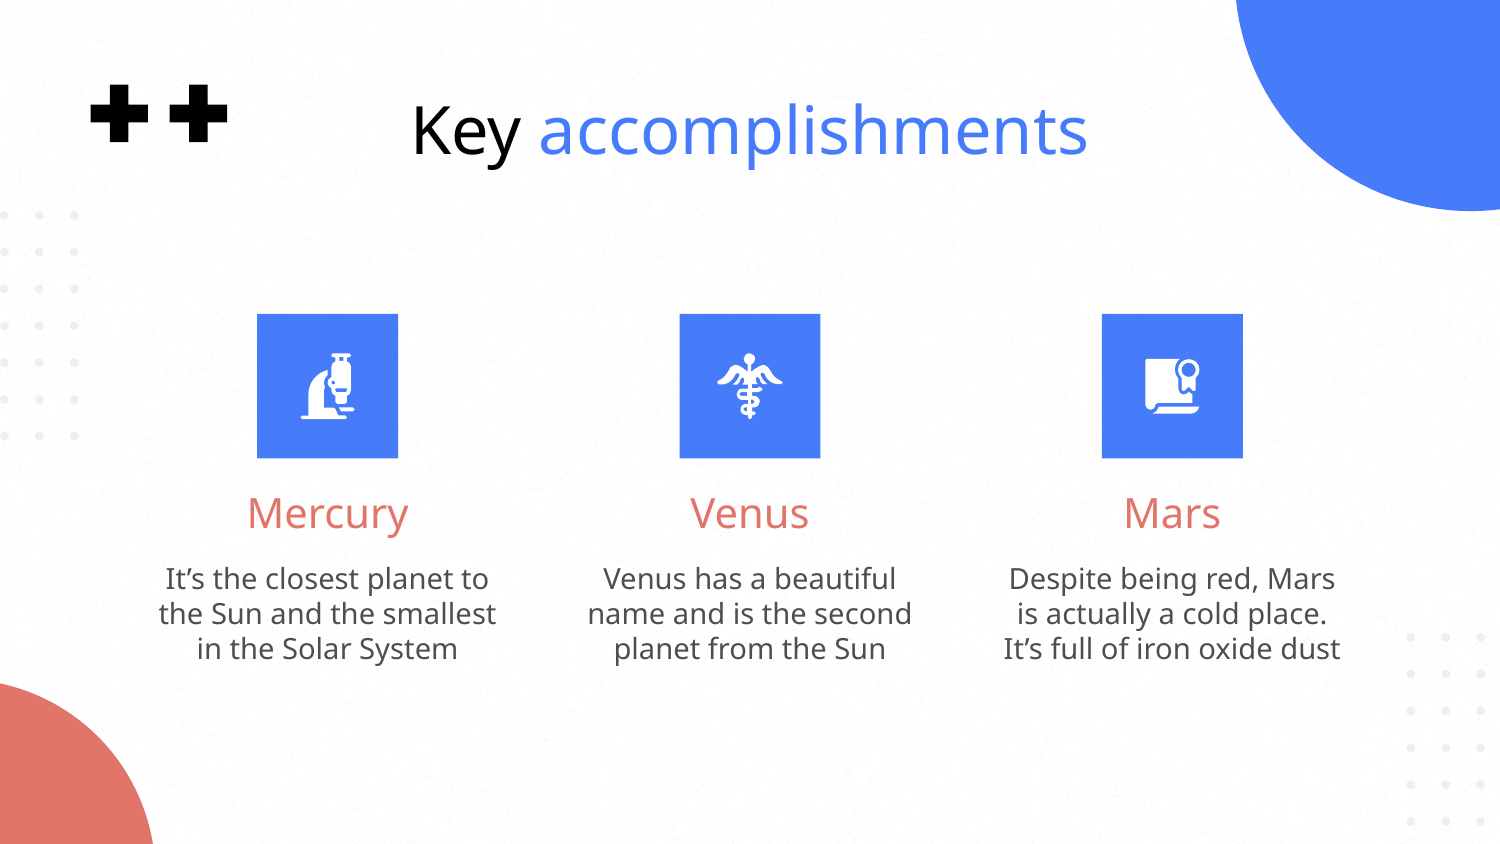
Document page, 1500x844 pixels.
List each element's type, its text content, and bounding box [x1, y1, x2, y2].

text_box [257, 313, 399, 459]
subtitle Venus [565, 472, 935, 545]
subtitle Venus has a beautiful name and is the second planet from the Sun [565, 545, 935, 691]
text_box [1144, 358, 1200, 414]
title Key accomplishments [118, 72, 1382, 167]
text_box [1101, 313, 1243, 459]
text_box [300, 353, 355, 420]
subtitle It’s the closest planet to the Sun and the smallest in the Solar System [142, 545, 513, 691]
text_box [679, 313, 821, 459]
subtitle Mars [987, 472, 1358, 545]
subtitle Mercury [142, 472, 513, 545]
subtitle Despite being red, Mars is actually a cold place. It’s full of iron oxide dust [987, 545, 1358, 691]
text_box [717, 353, 783, 420]
picture [0, 0, 1500, 844]
